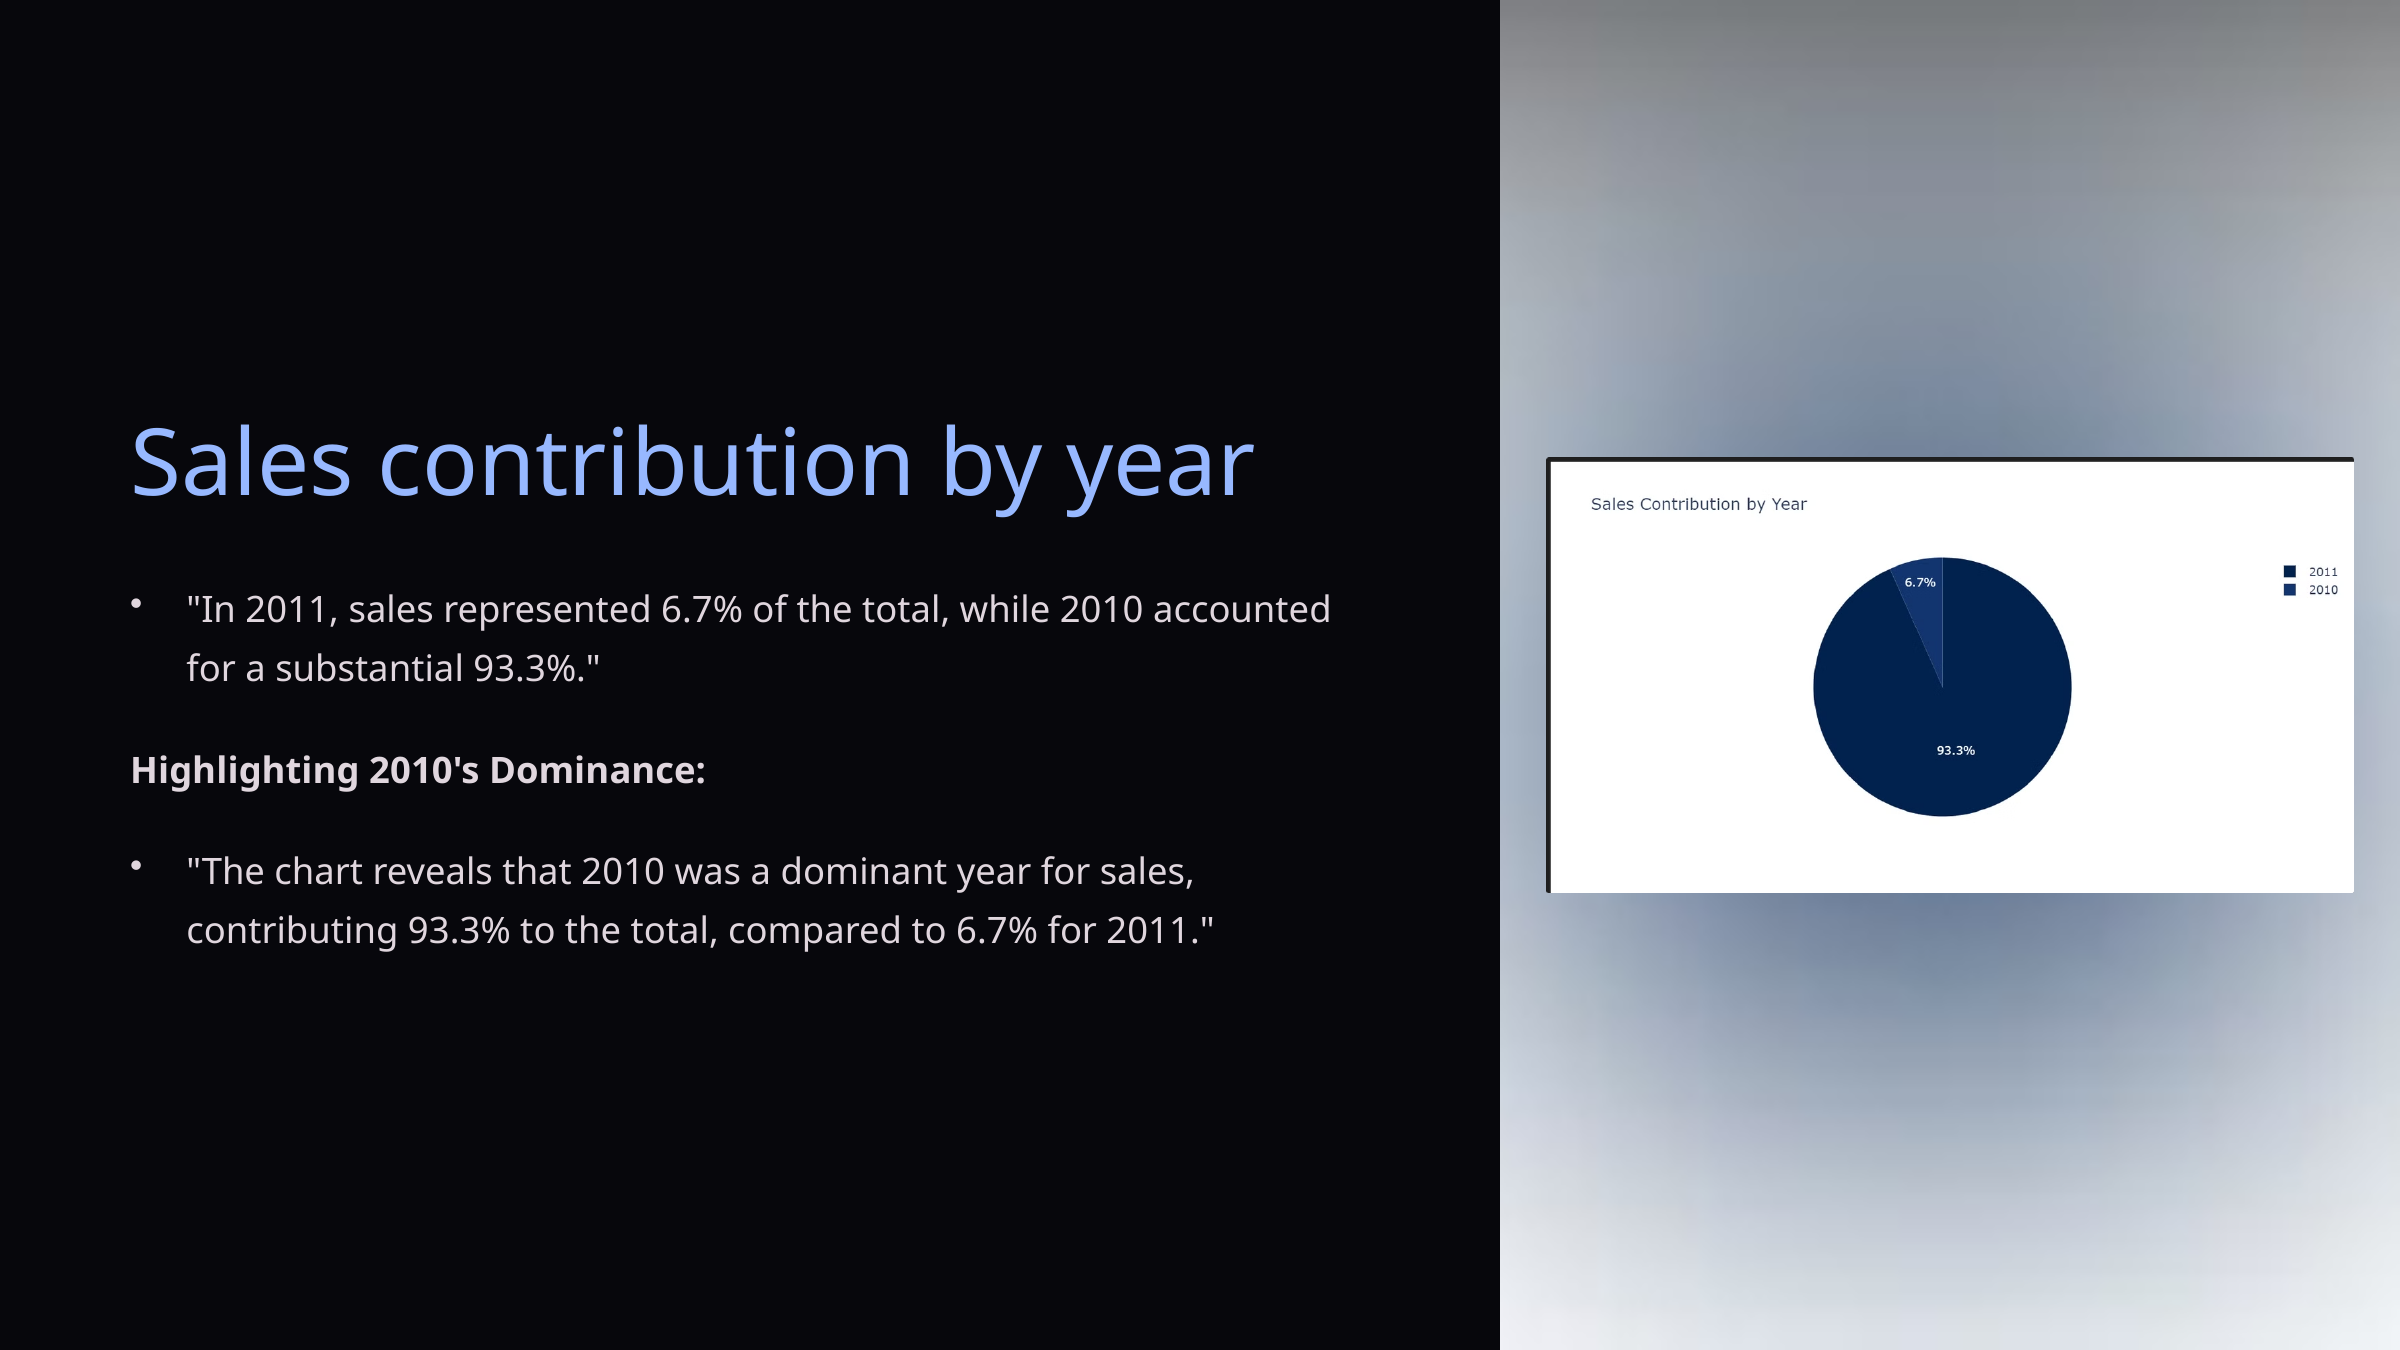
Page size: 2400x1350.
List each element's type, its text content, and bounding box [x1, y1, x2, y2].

text_box Sales contribution by year [130, 398, 1364, 515]
picture [1499, 0, 2400, 1350]
text_box "The chart reveals that 2010 was a dominant year for sales, contributing 93.3% to the total, compared to 6.7% for 2011." [130, 832, 1370, 952]
text_box Highlighting 2010's Dominance: [130, 731, 1370, 791]
text_box "In 2011, sales represented 6.7% of the total, while 2010 accounted for a substantial 93.3%." [130, 570, 1370, 690]
